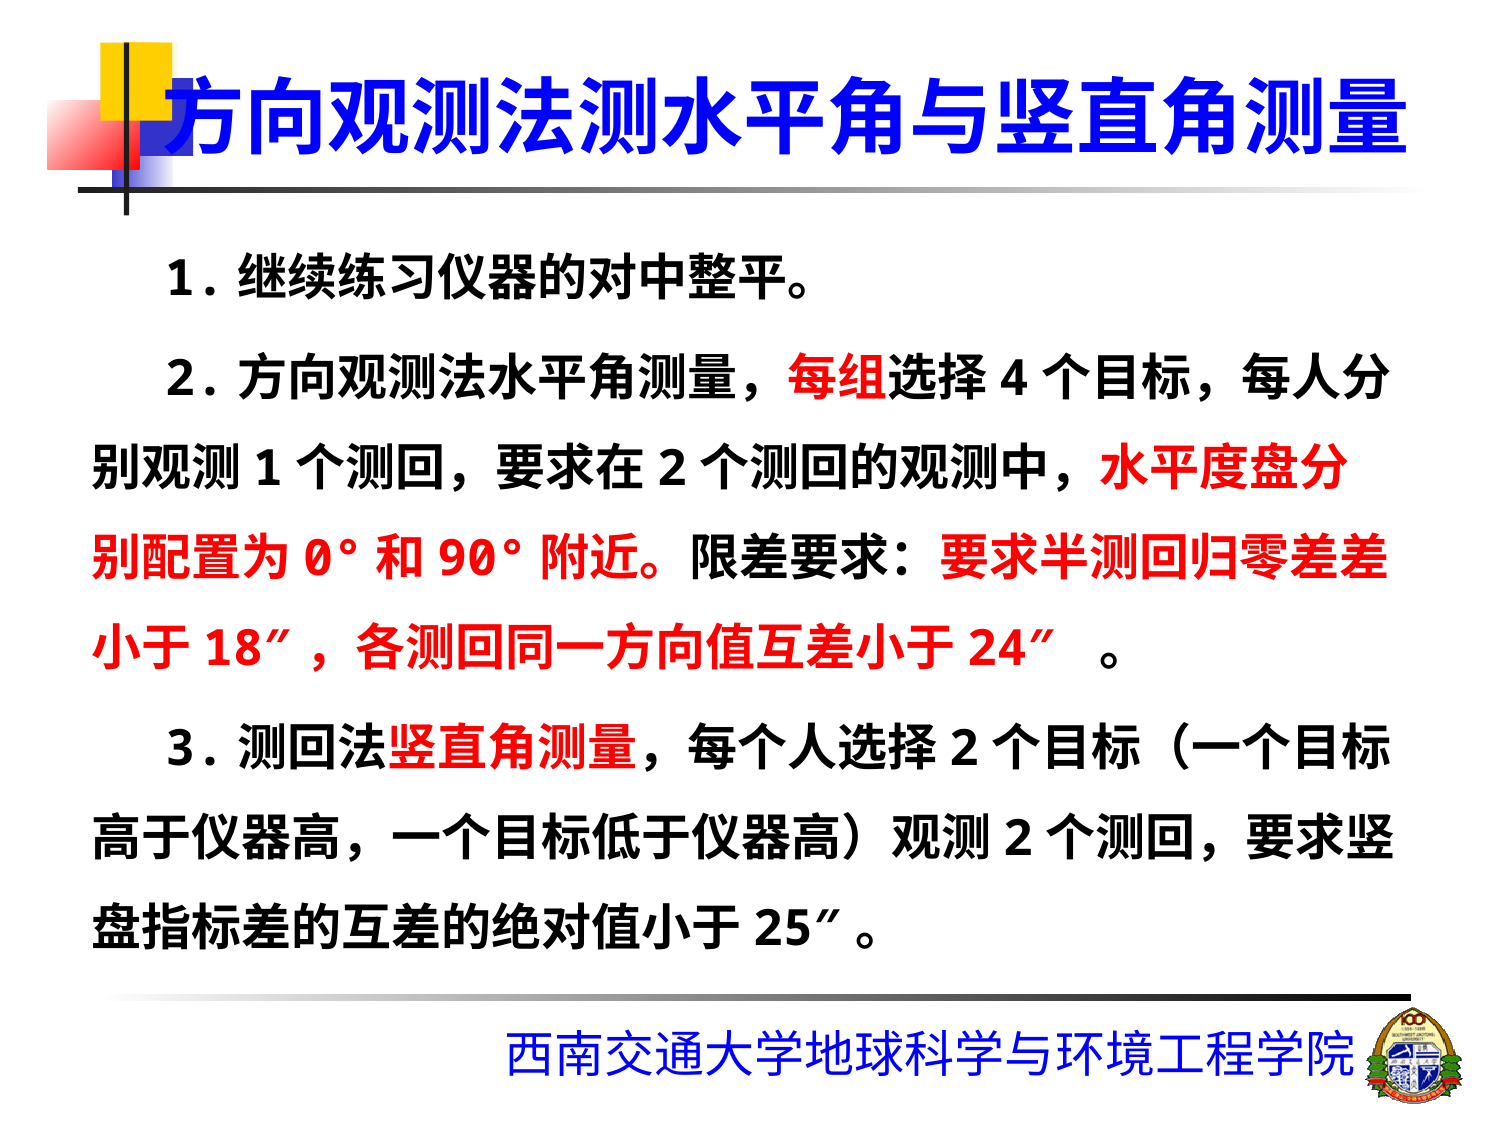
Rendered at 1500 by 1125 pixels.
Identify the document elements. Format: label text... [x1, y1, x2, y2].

title 方向观测法测水平角与竖直角测量 [135, 54, 1436, 173]
picture [1364, 1005, 1465, 1106]
list 1.继续练习仪器的对中整平。 2.方向观测法水平角测量，每组选择4个目标，每人分别观测1个测回，要求在2个测回的观测中，水平度盘分别配置为0°和90°附近。限差要求：要求半测回归零差差小于18″，各测回同一方向值互差小于24″ 。 3.测回法竖直角测量，每个人选择2个目标（一个目标高于仪器高，一个目标低于仪器高）观测2个测回，要求竖盘指标差的互差的绝对值小于25″。 [76, 208, 1412, 976]
